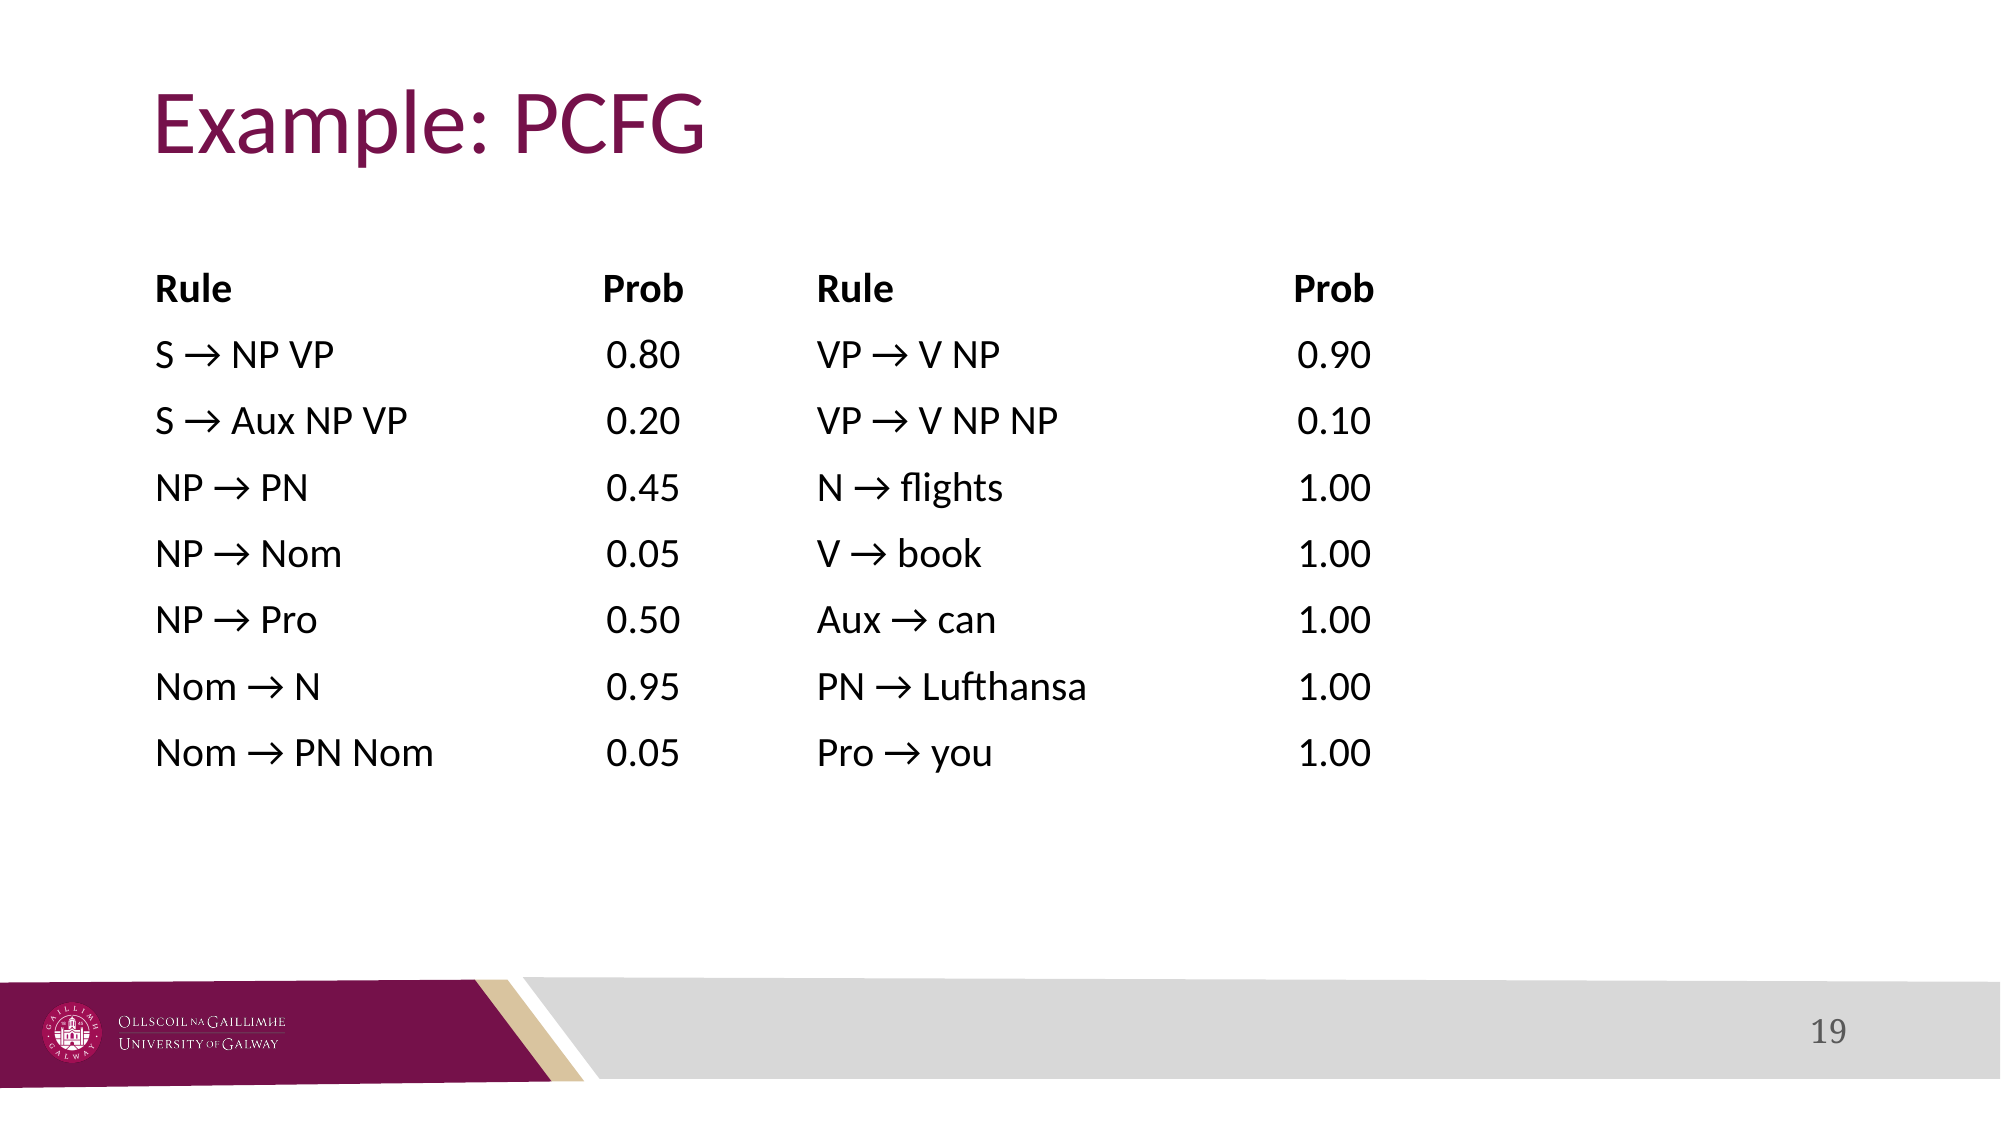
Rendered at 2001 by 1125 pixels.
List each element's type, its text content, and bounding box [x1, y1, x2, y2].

table_cell Nom → PN Nom [123, 720, 556, 786]
table_cell 0.80 [556, 322, 785, 388]
table_cell Nom → N [123, 654, 556, 720]
table_cell S → NP VP [123, 322, 556, 388]
table_cell VP → V NP NP [785, 388, 1250, 454]
table_cell N → flights [785, 454, 1250, 521]
table_cell 0.90 [1250, 322, 1472, 388]
table_cell NP → Nom [123, 521, 556, 587]
table_cell PN → Lufthansa [785, 654, 1250, 720]
table_cell V → book [785, 521, 1250, 587]
footer ‹#› [1187, 1002, 1863, 1063]
table_cell NP → PN [123, 454, 556, 521]
table_cell 0.95 [556, 654, 785, 720]
table_cell 1.00 [1250, 720, 1472, 786]
picture [42, 1002, 285, 1063]
table_cell Aux → can [785, 587, 1250, 654]
table_cell 1.00 [1250, 654, 1472, 720]
table_cell Pro → you [785, 720, 1250, 786]
table_cell 1.00 [1250, 454, 1472, 521]
table_cell S → Aux NP VP [123, 388, 556, 454]
table_cell 0.20 [556, 388, 785, 454]
table_cell 0.05 [556, 521, 785, 587]
table_header Rule [123, 255, 556, 322]
table_cell 0.45 [556, 454, 785, 521]
table_cell 0.50 [556, 587, 785, 654]
table_header Rule [785, 255, 1250, 322]
table_cell 0.10 [1250, 388, 1472, 454]
table_header Prob [1250, 255, 1472, 322]
table_cell 0.05 [556, 720, 785, 786]
title Example: PCFG [137, 59, 1863, 278]
table_cell 1.00 [1250, 587, 1472, 654]
table_cell NP → Pro [123, 587, 556, 654]
table_header Prob [556, 255, 785, 322]
table_cell VP → V NP [785, 322, 1250, 388]
table_cell 1.00 [1250, 521, 1472, 587]
